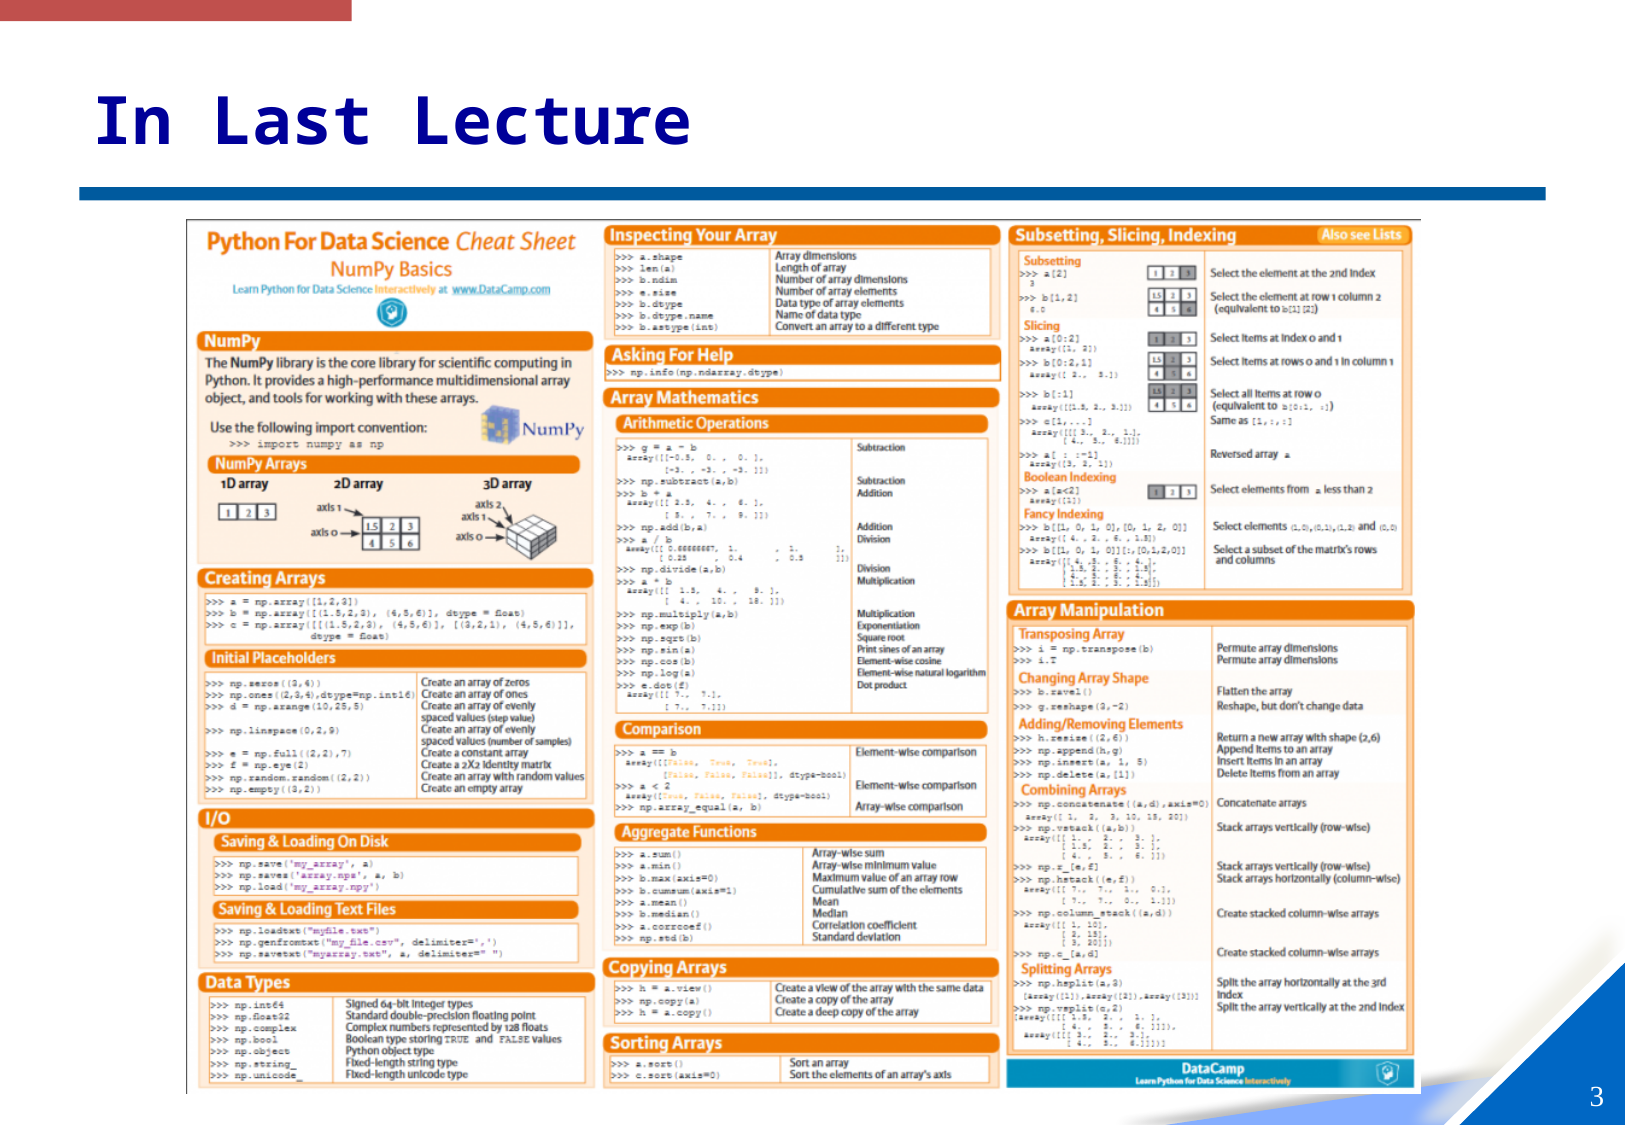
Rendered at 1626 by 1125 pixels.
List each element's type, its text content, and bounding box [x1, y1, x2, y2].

picture [186, 219, 1422, 1095]
title In Last Lecture [77, 59, 1544, 177]
slide_number 2 [1567, 1076, 1605, 1113]
